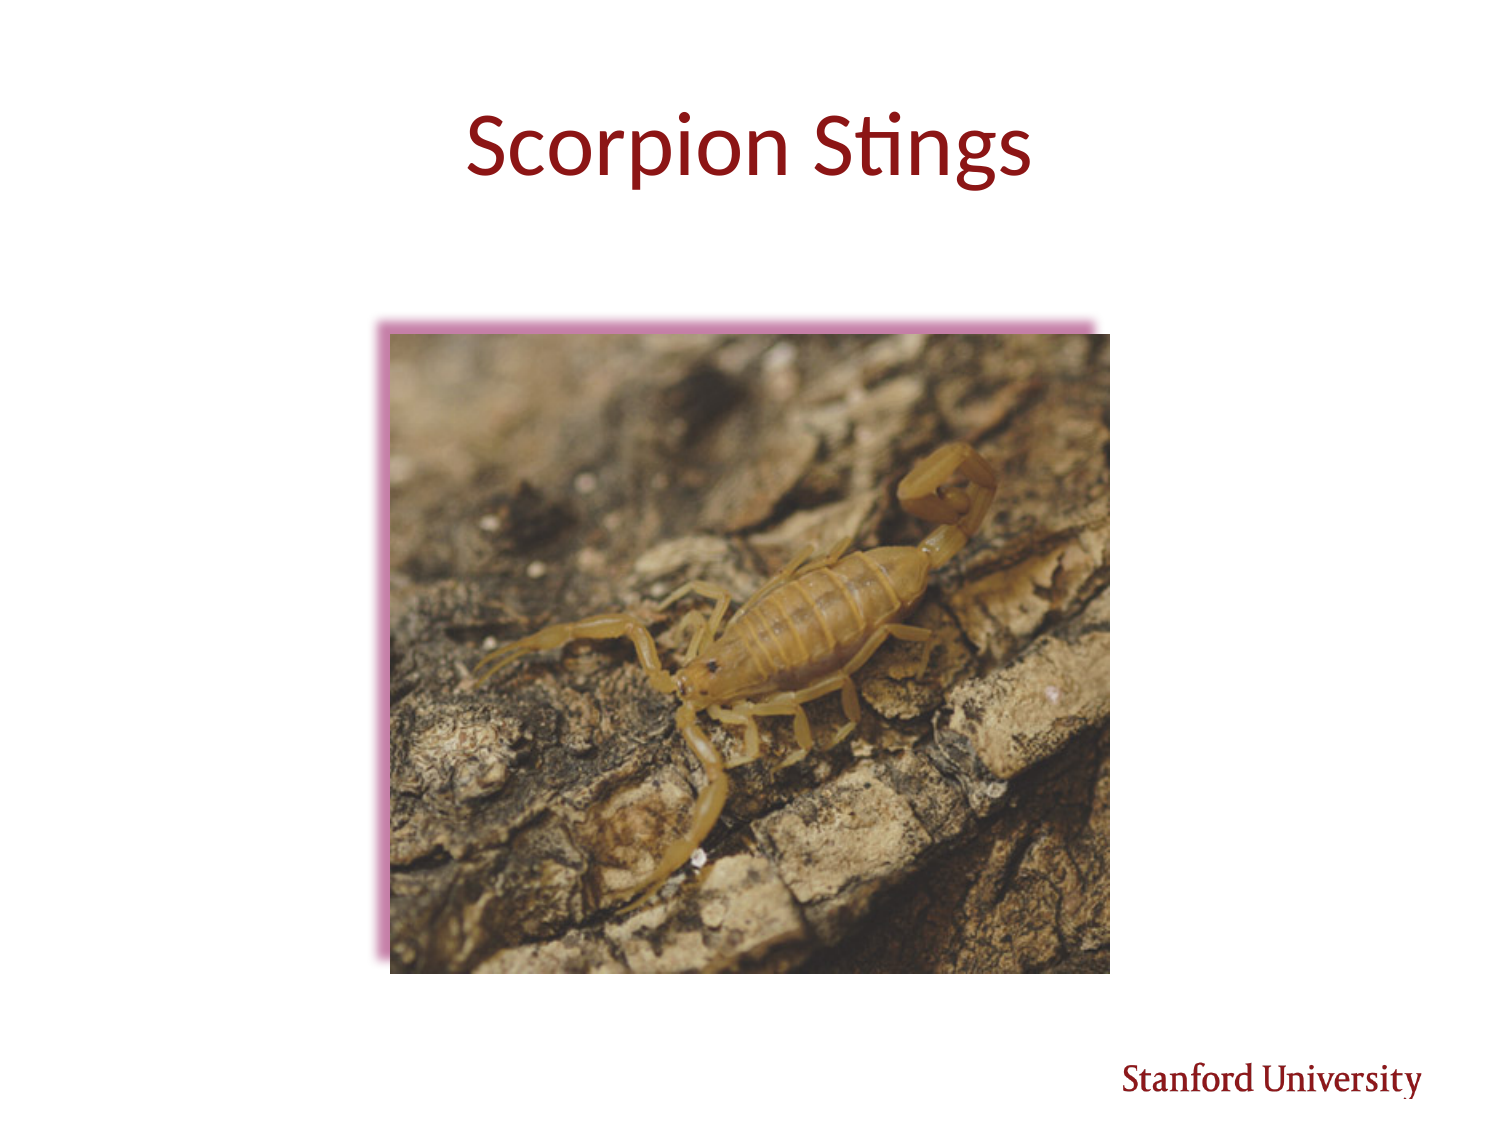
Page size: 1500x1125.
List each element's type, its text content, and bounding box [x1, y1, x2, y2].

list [390, 334, 1110, 974]
title Scorpion Stings [75, 45, 1425, 233]
